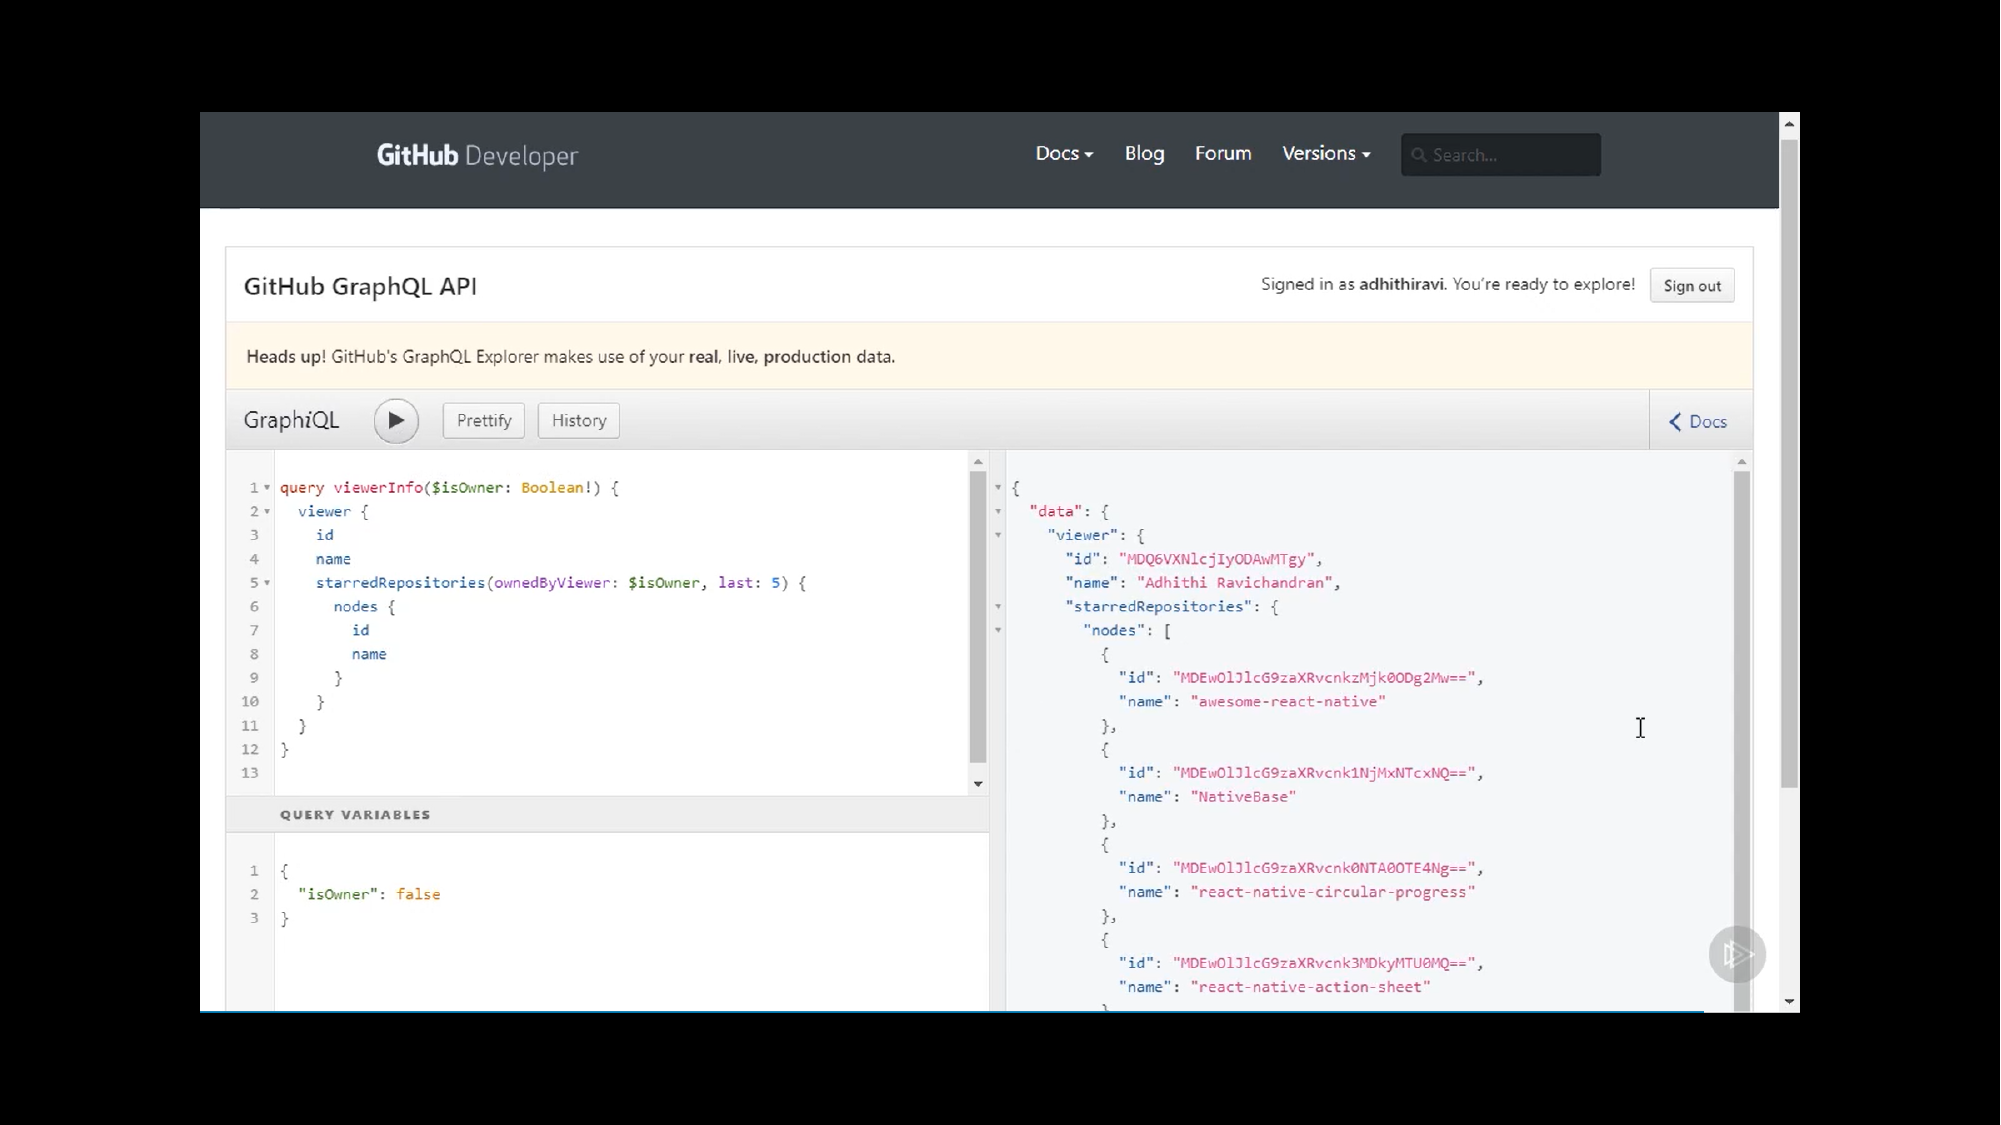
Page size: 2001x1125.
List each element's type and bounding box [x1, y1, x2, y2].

picture [199, 112, 1800, 1013]
